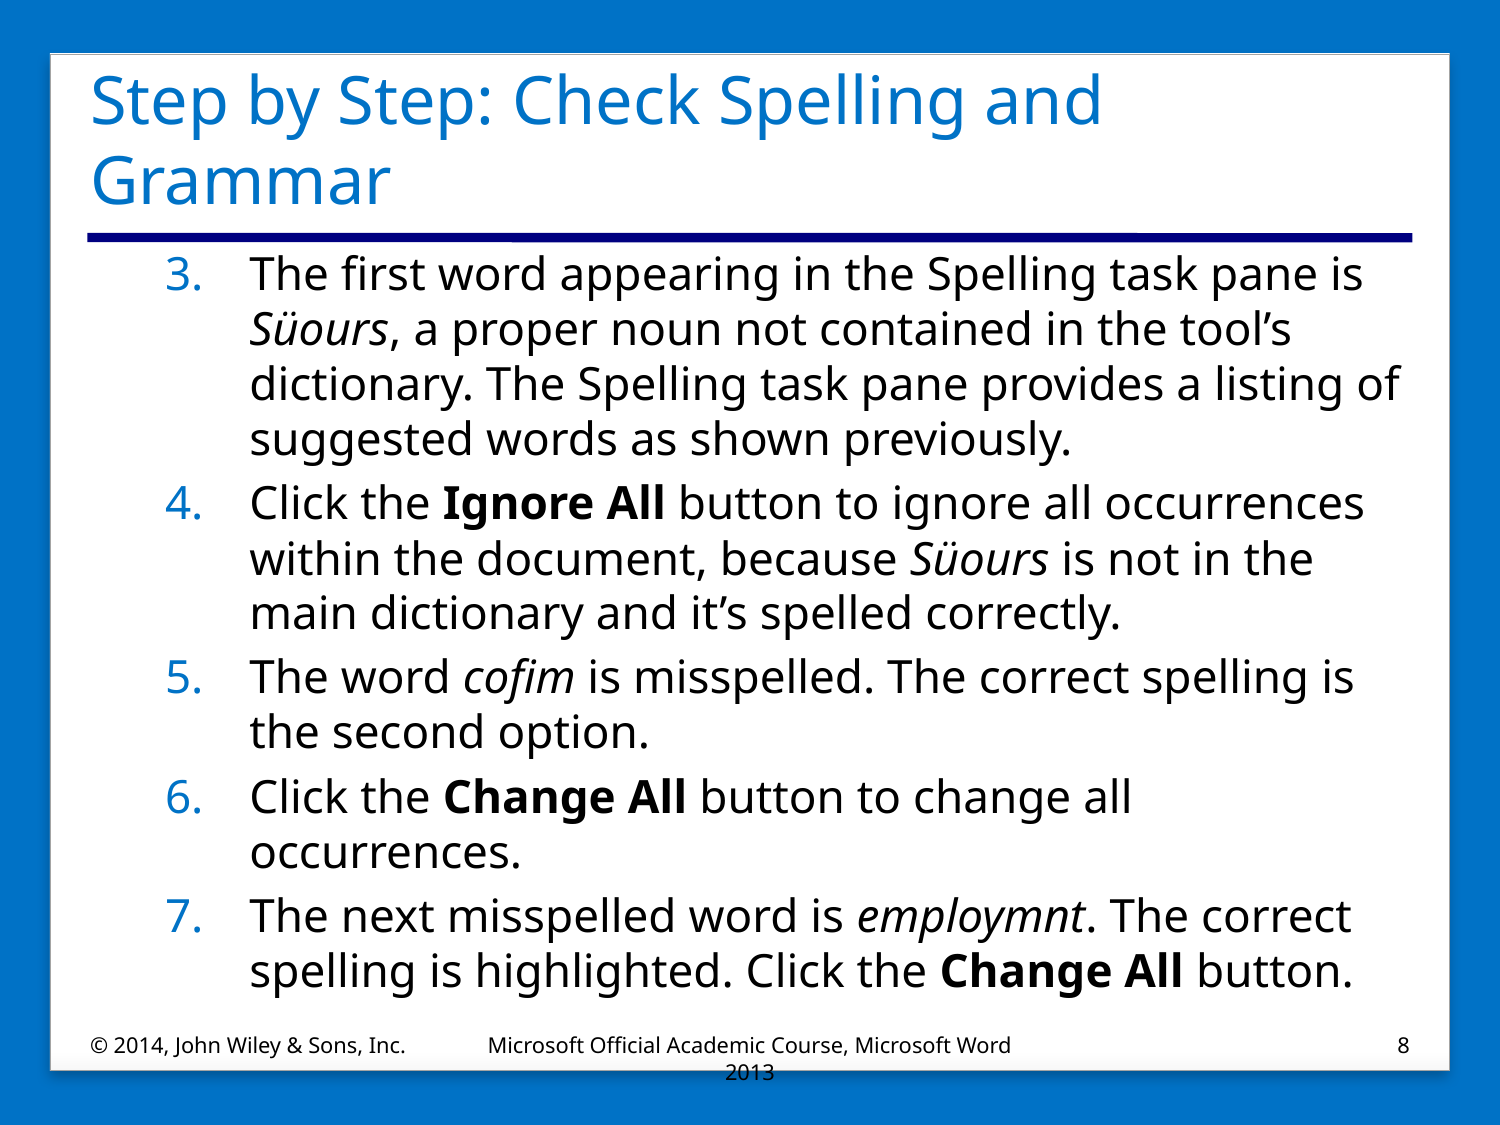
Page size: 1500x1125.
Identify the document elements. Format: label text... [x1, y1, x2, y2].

footer Microsoft Official Academic Course, Microsoft Word 2013 [449, 1024, 1051, 1103]
list The first word appearing in the Spelling task pane is Süours, a proper noun not contained in the tool’s dictionary. The Spelling task pane provides a listing of suggested words as shown previously. Click the Ignore All button to ignore all occurrences within the document, because Süours is not in the main dictionary and it’s spelled correctly. The word cofim is misspelled. The correct spelling is the second option. Click the Change All button to change all occurrences. The next misspelled word is employmnt. The correct spelling is highlighted. Click the Change All button. [75, 237, 1425, 1063]
title Step by Step: Check Spelling and Grammar [74, 74, 1426, 226]
slide_number © 2014, John Wiley & Sons, Inc. [74, 1024, 426, 1103]
slide_number 8 [1074, 1024, 1426, 1103]
